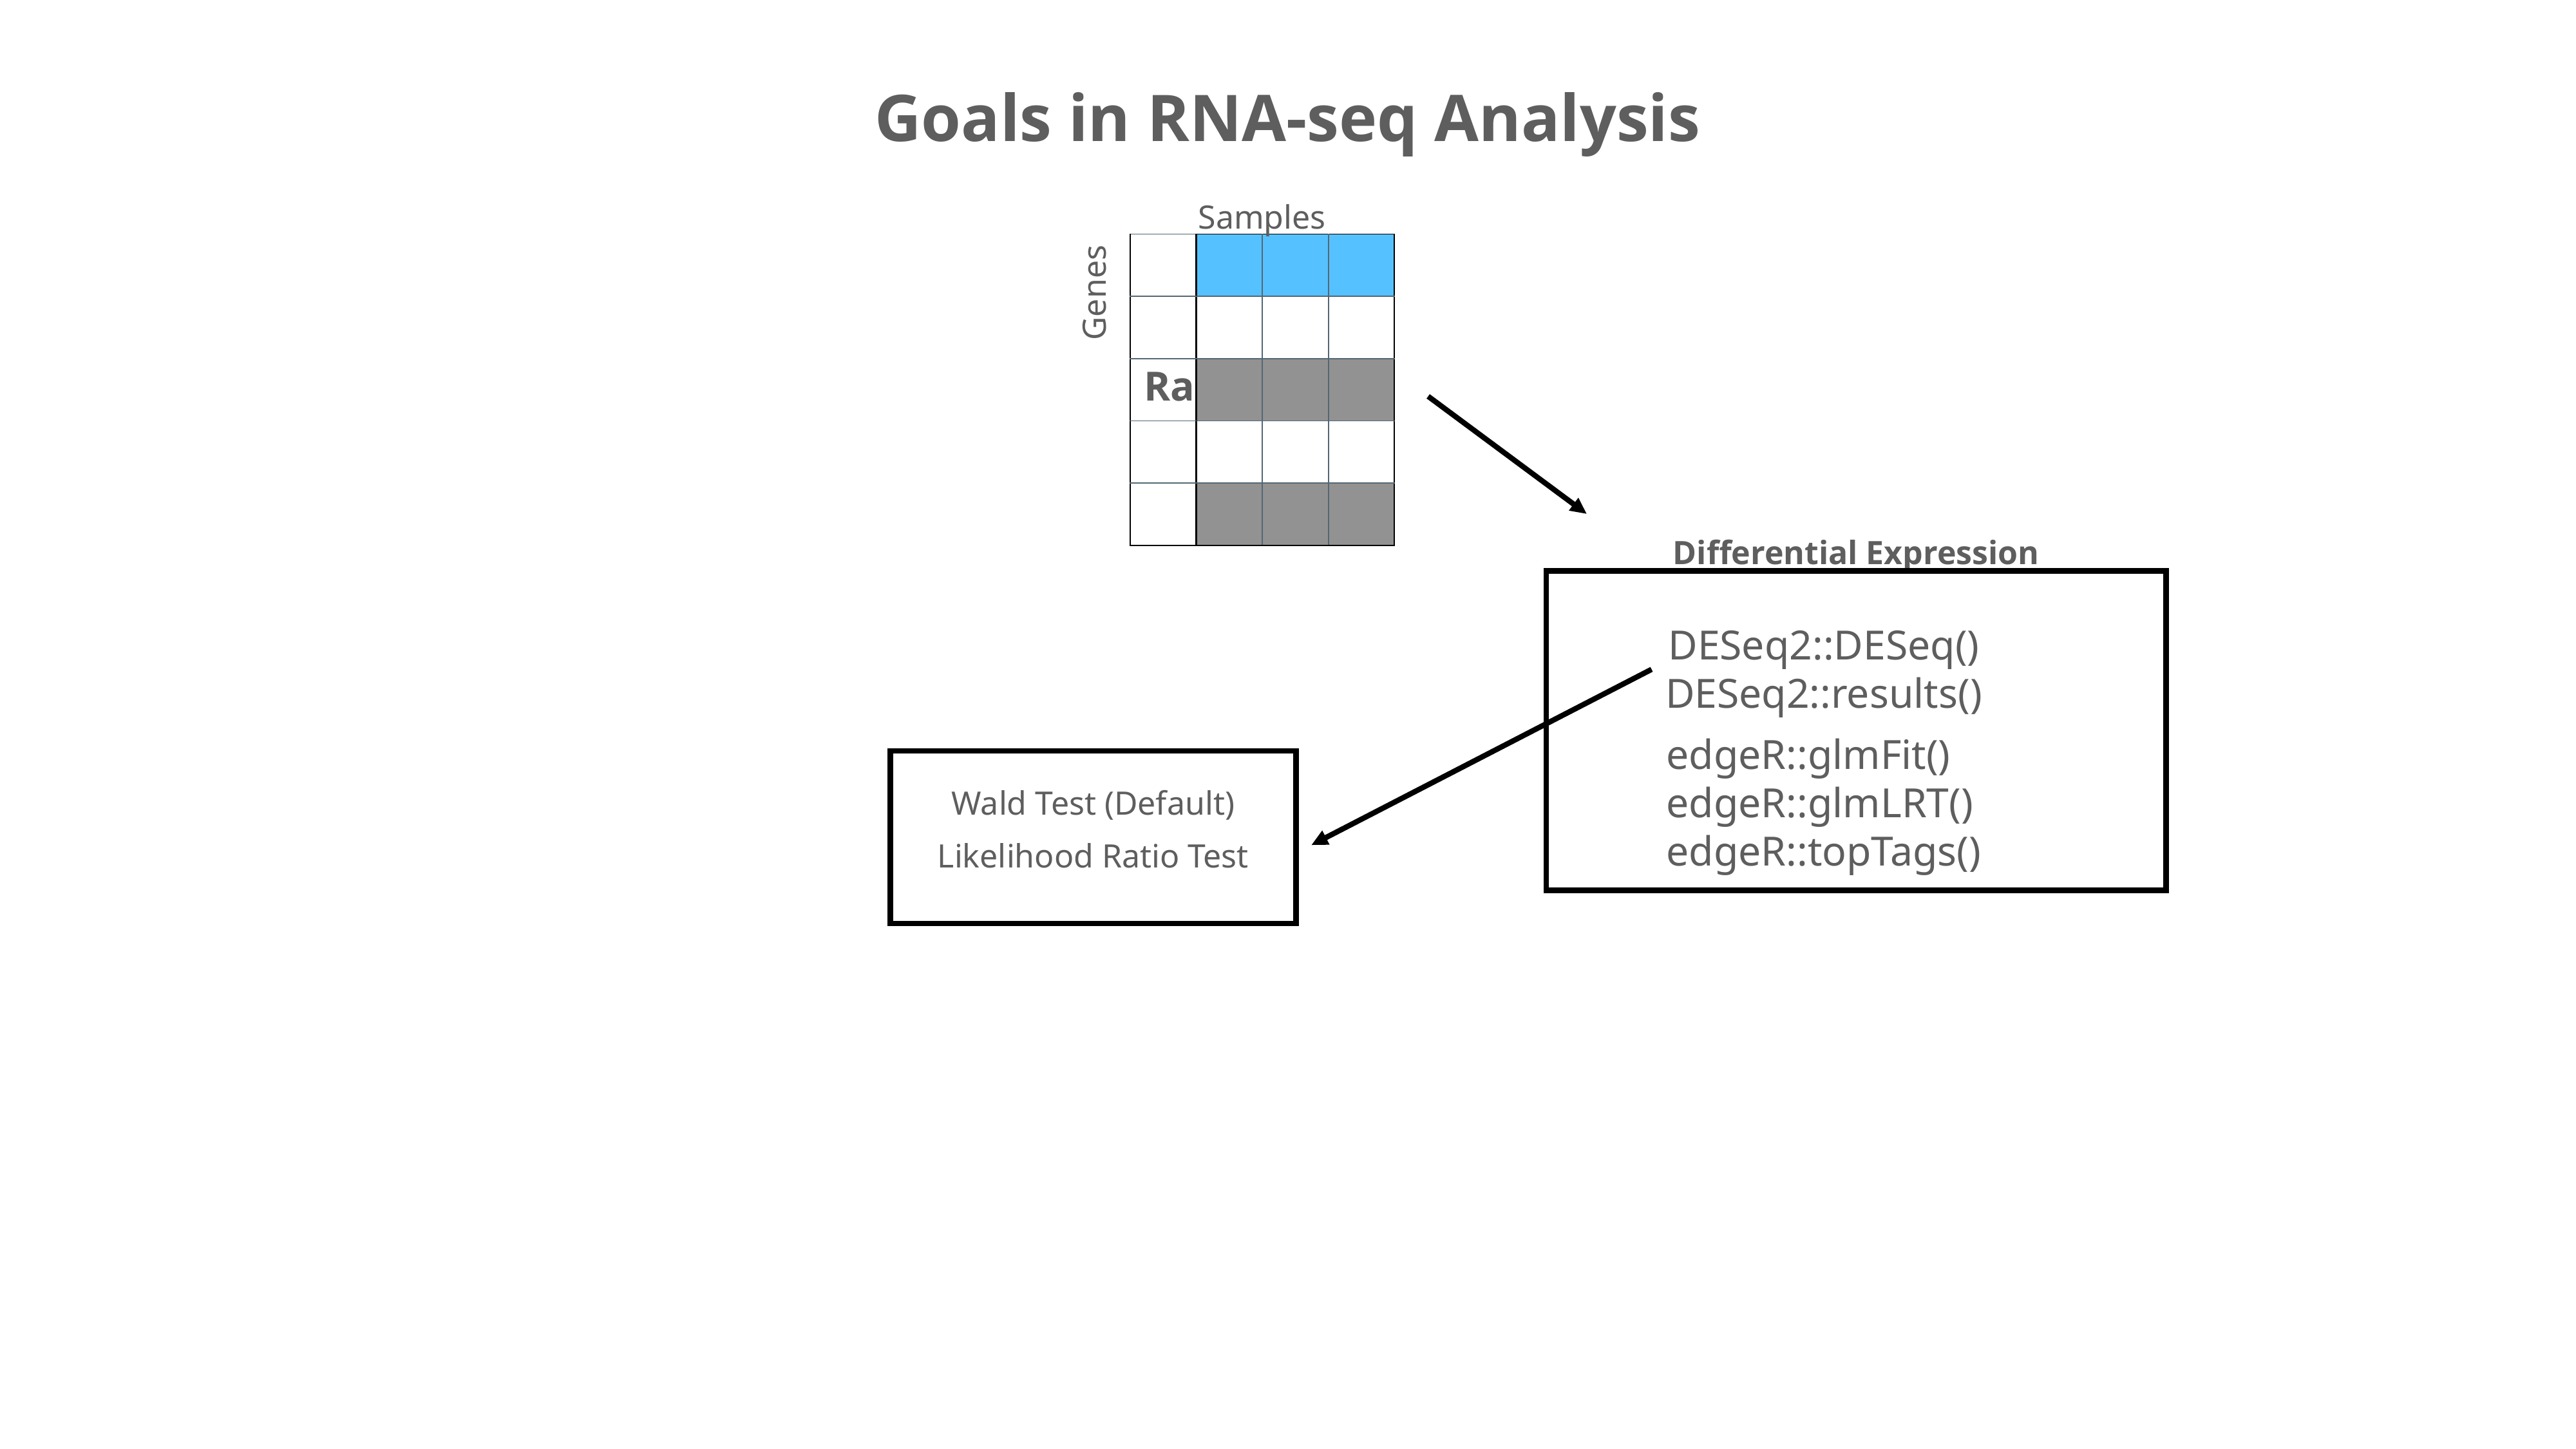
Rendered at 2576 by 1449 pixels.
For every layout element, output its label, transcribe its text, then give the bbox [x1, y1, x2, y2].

table_cell [1329, 297, 1394, 358]
table_cell [1197, 484, 1262, 545]
table_cell [1131, 359, 1195, 421]
table_header [1263, 241, 1328, 296]
table_cell [1263, 359, 1328, 421]
table_cell [1197, 297, 1262, 358]
table_cell [1131, 484, 1195, 545]
text_box Wald Test (Default) [946, 777, 1240, 827]
text_box [1546, 571, 2166, 891]
text_box edgeR::glmFit() edgeR::glmLRT() edgeR::topTags() [1661, 724, 1987, 880]
text_box [1311, 669, 1652, 846]
text_box Likelihood Ratio Test [932, 830, 1255, 880]
table_cell [1329, 484, 1394, 545]
text_box Differential Expression [1667, 526, 2045, 571]
table_cell [1263, 297, 1328, 358]
table_header [1131, 234, 1195, 296]
table_cell [1131, 421, 1195, 482]
table_cell [1197, 359, 1262, 421]
text_box [1428, 396, 1587, 514]
table_cell [1197, 421, 1262, 482]
table_cell [1263, 421, 1328, 482]
table_header [1197, 241, 1262, 296]
table_cell [1263, 484, 1328, 545]
text_box [890, 750, 1296, 923]
table_cell [1131, 297, 1195, 358]
text_box Genes [1068, 240, 1118, 346]
table_cell [1329, 421, 1394, 482]
table_cell [1329, 359, 1394, 421]
table_header [1329, 234, 1394, 296]
text_box Samples [1193, 191, 1332, 241]
text_box Goals in RNA-seq Analysis [869, 71, 1707, 160]
